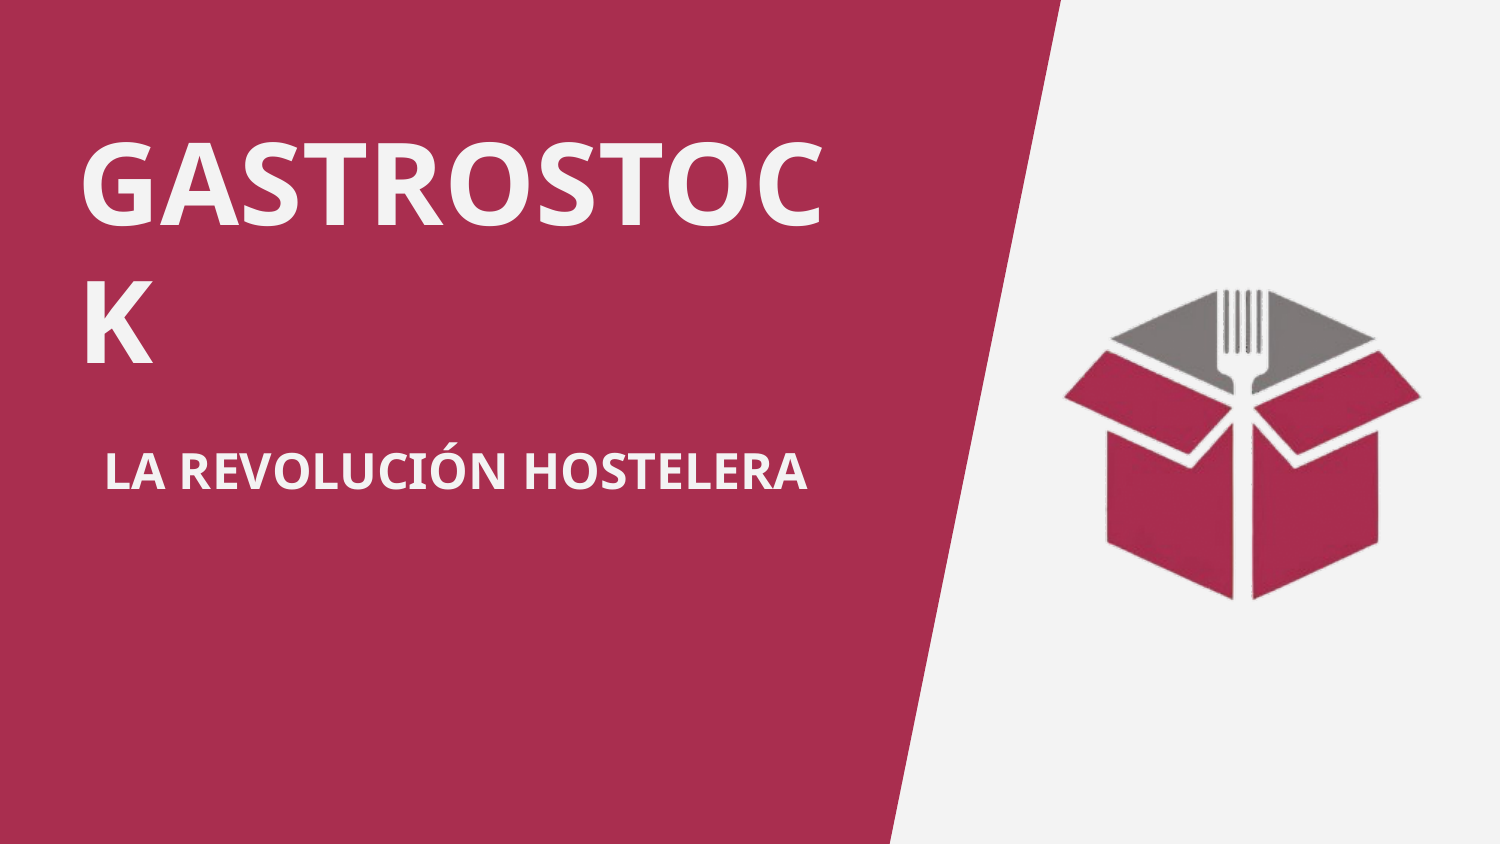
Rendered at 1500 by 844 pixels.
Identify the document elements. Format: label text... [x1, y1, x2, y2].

text_box [0, 0, 1061, 844]
title GASTROSTOCK [62, 216, 865, 401]
text_box LA REVOLUCIÓN HOSTELERA [41, 401, 865, 515]
picture [870, 115, 1500, 844]
